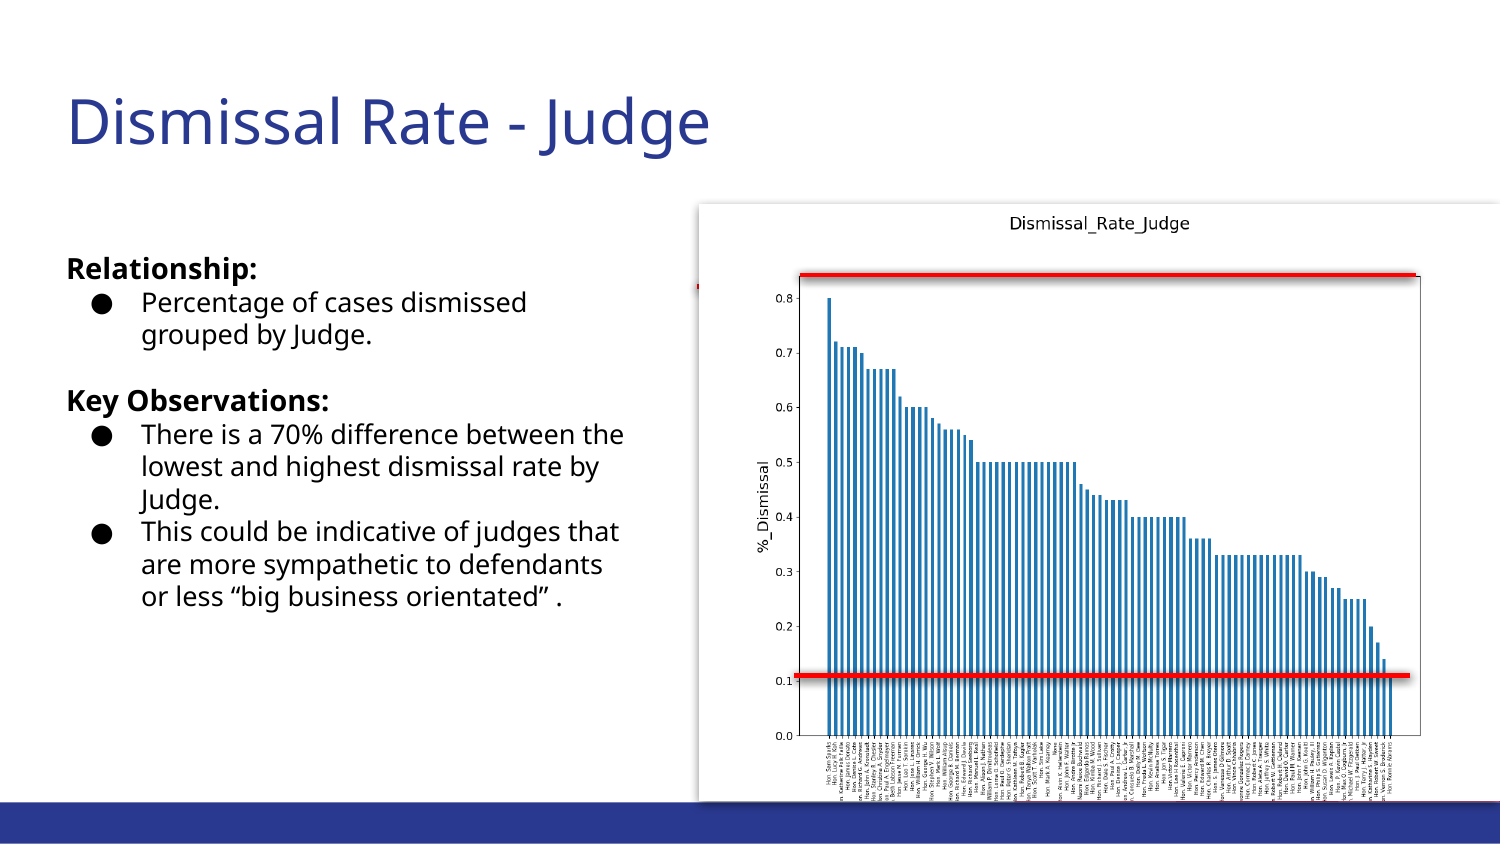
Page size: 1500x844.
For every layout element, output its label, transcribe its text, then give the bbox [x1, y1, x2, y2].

list Relationship: Percentage of cases dismissed grouped by Judge. Key Observations: There is a 70% difference between the lowest and highest dismissal rate by Judge. This could be indicative of judges that are more sympathetic to defendants or less “big business orientated” . [51, 234, 650, 724]
title Dismissal Rate - Judge [51, 67, 1449, 167]
picture [699, 204, 1500, 801]
